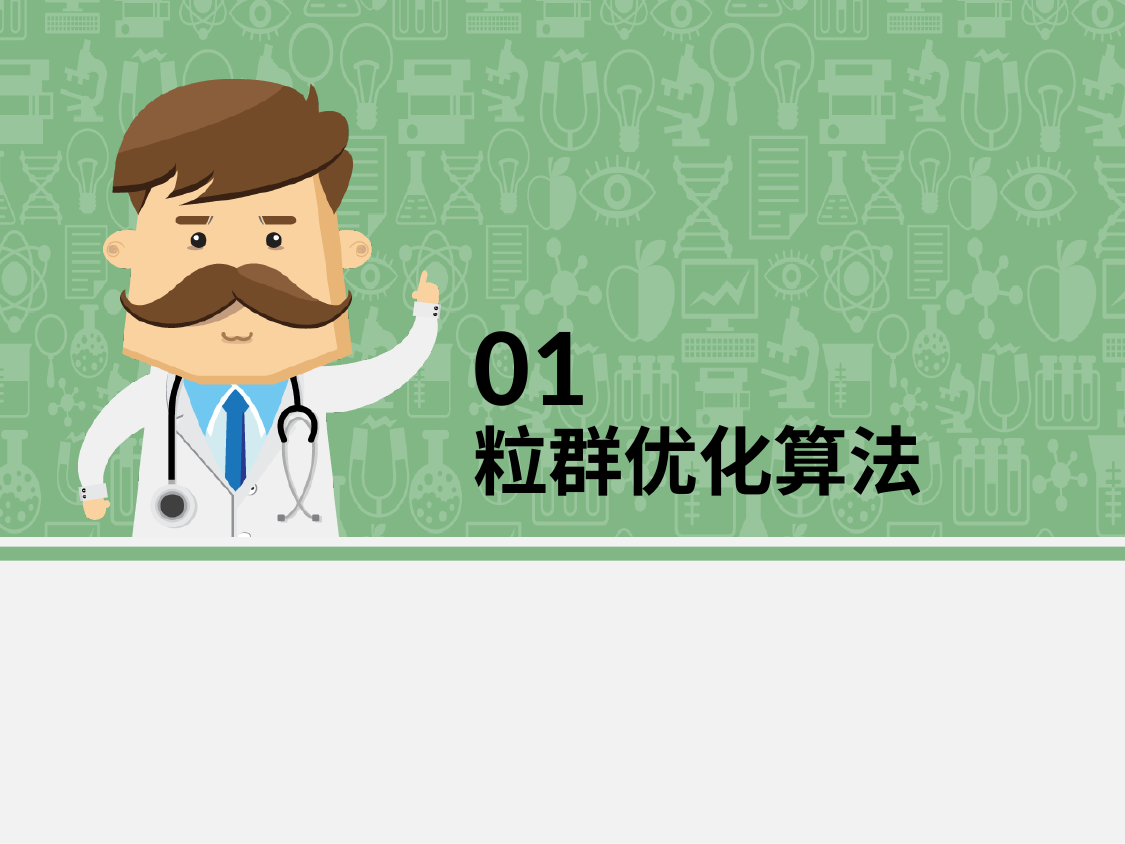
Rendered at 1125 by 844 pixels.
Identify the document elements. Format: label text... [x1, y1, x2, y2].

picture [0, 0, 1125, 537]
list 01 [473, 318, 1103, 423]
list 粒群优化算法 [473, 431, 1103, 520]
